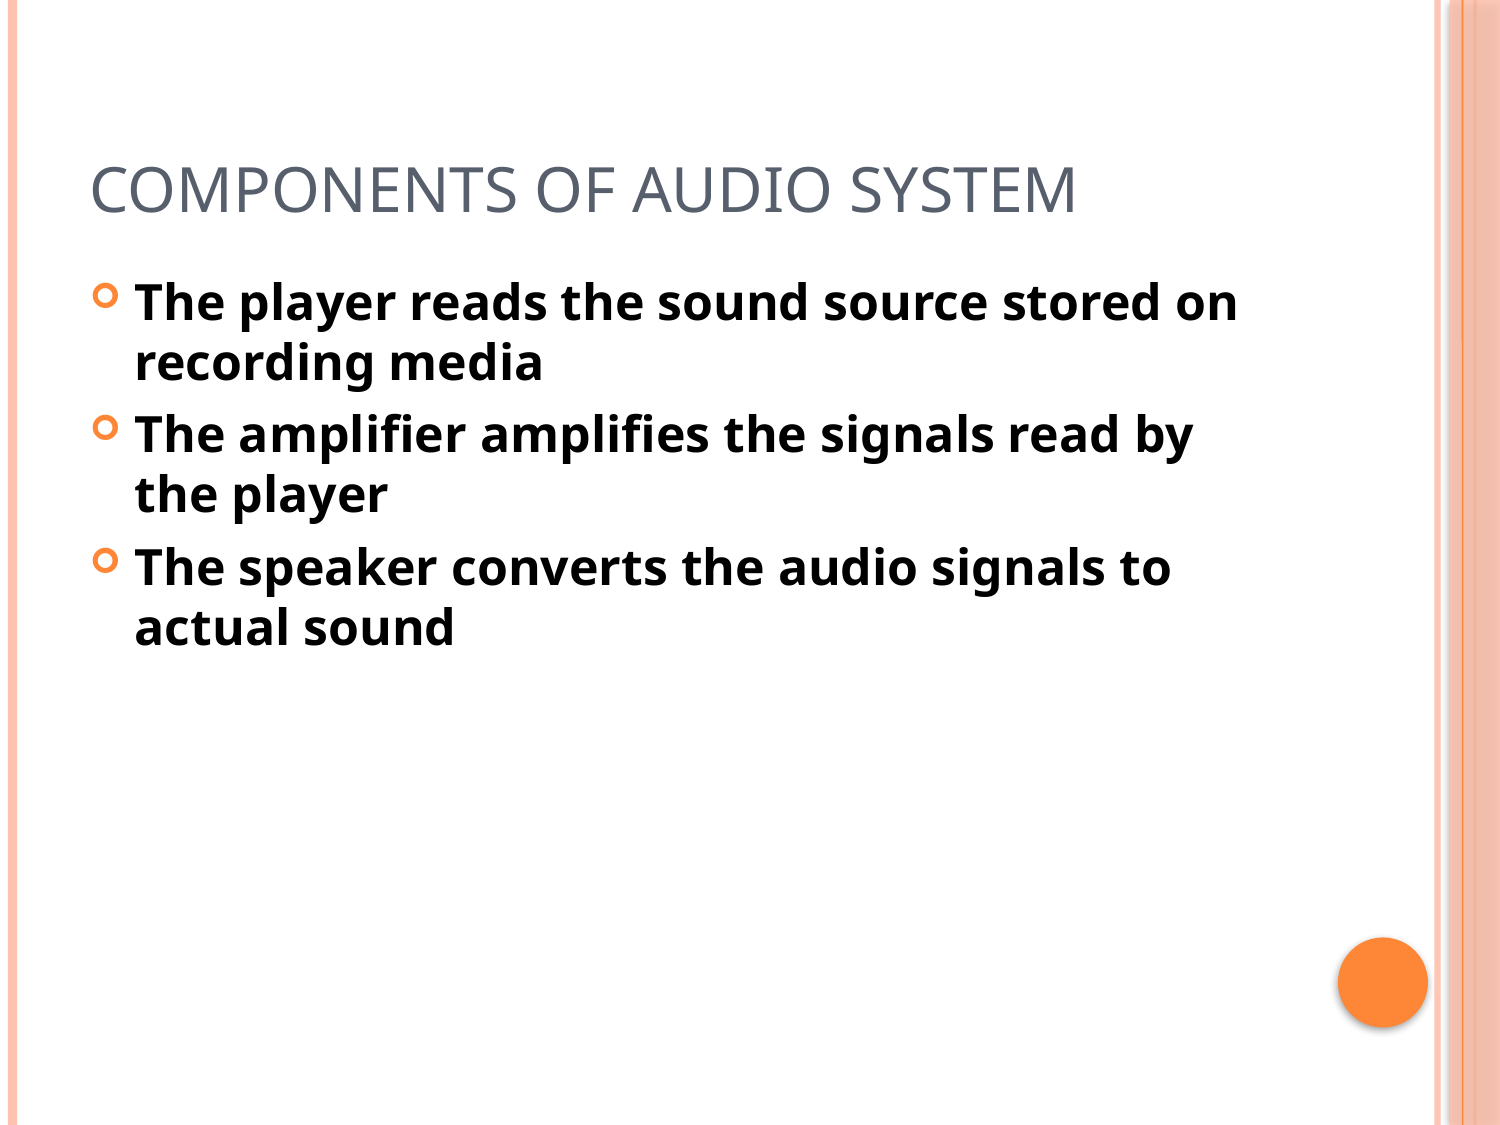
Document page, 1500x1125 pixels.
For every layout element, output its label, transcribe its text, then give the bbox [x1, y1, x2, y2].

list The player reads the sound source stored on recording media The amplifier amplifies the signals read by the player The speaker converts the audio signals to actual sound [75, 262, 1300, 1062]
title Components of audio system [75, 45, 1300, 233]
